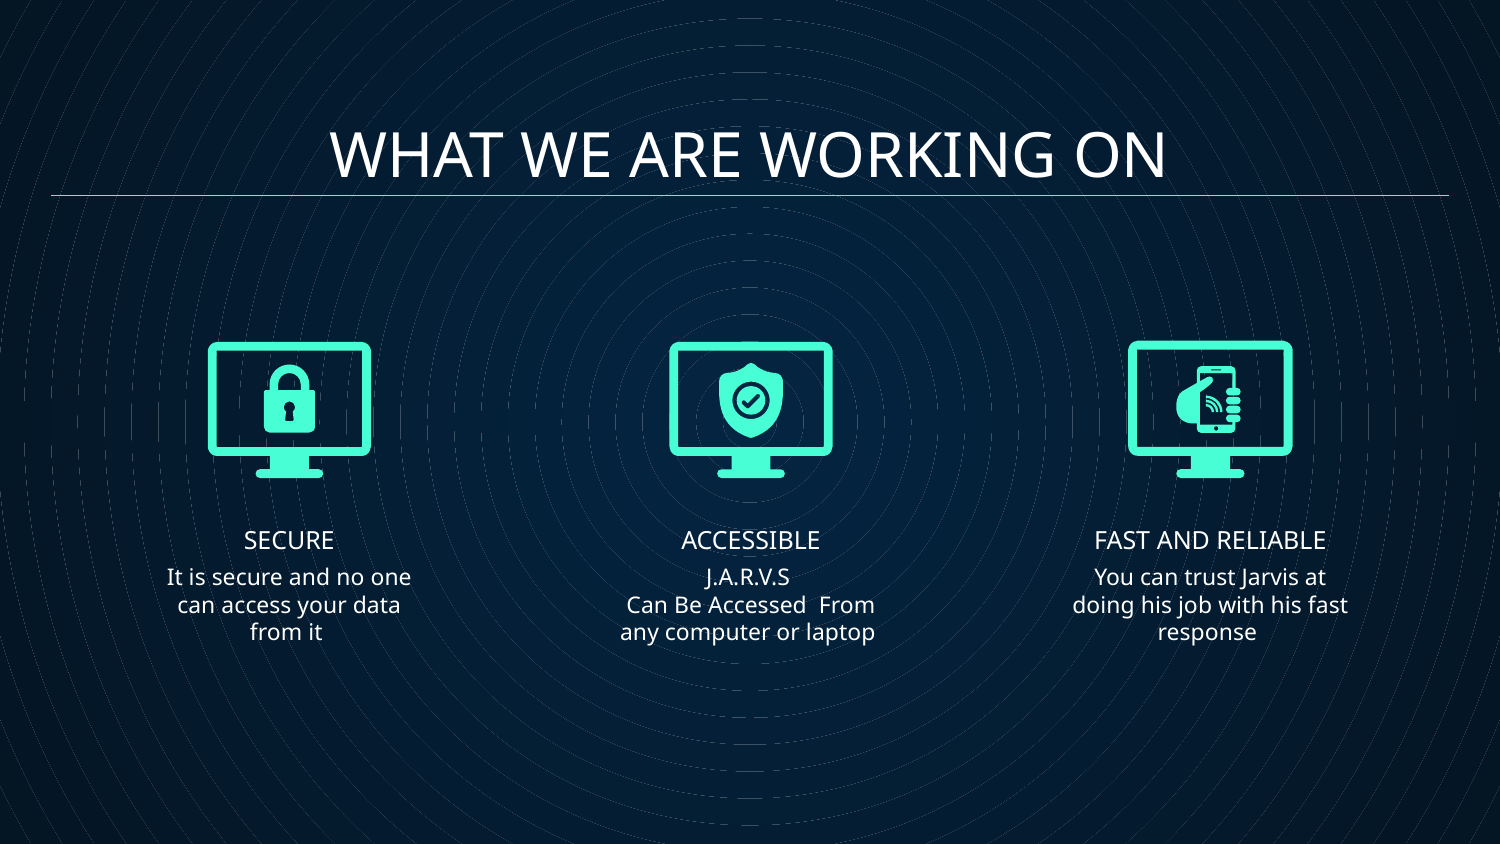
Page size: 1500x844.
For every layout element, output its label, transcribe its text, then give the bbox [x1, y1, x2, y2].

text_box [263, 364, 315, 433]
title WHAT WE ARE WORKING ON [51, 202, 1449, 206]
title ACCESSIBLE [580, 537, 922, 570]
subtitle It is secure and no one can access your data from it [134, 570, 445, 631]
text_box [669, 341, 833, 479]
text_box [1127, 340, 1293, 479]
text_box [207, 341, 372, 479]
title WHAT WE ARE WORKING ON [51, 105, 1449, 195]
title FAST AND RELIABLE [1040, 537, 1381, 570]
title SECURE [119, 537, 460, 570]
subtitle J.A.R.V.S Can Be Accessed From any computer or laptop [596, 570, 906, 631]
subtitle You can trust Jarvis at doing his job with his fast response [1055, 570, 1366, 631]
